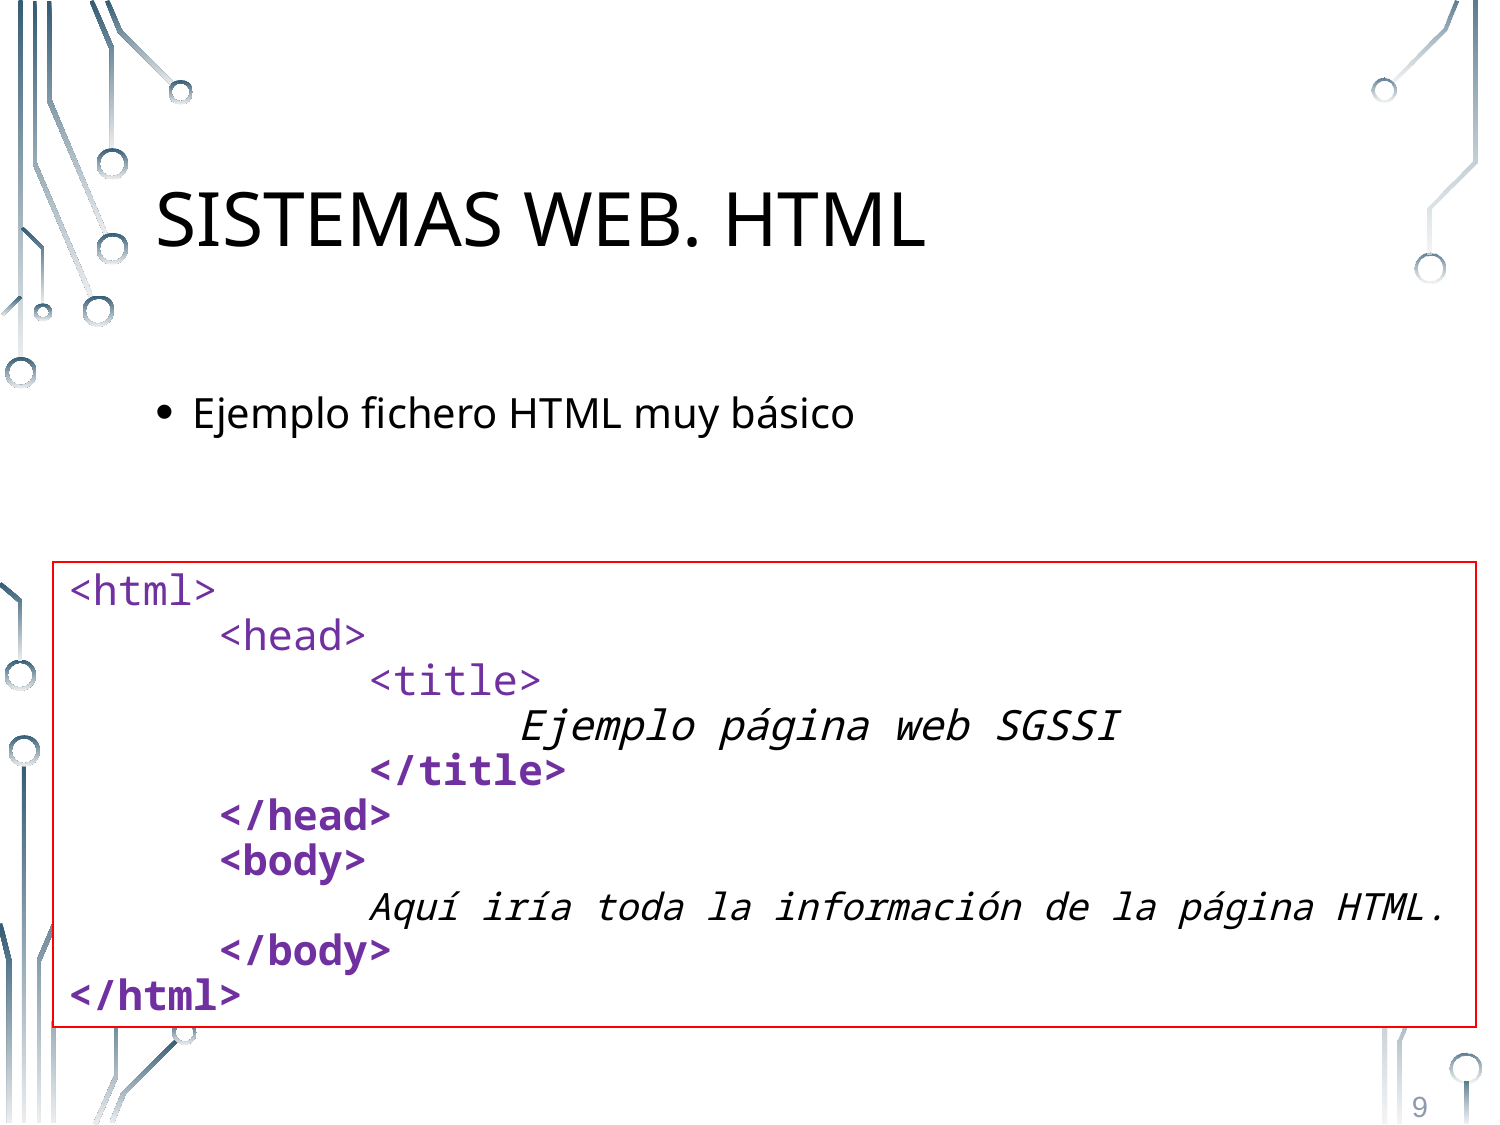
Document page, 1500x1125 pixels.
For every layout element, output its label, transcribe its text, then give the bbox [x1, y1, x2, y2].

list Ejemplo fichero HTML muy básico [140, 369, 1360, 562]
text_box <html> <head> <title> Ejemplo página web SGSSI </title> </head> <body> Aquí iría toda la información de la página HTML. </body> </html> [53, 562, 1477, 1028]
title Sistemas Web. HTML [140, 101, 1360, 344]
list Ejemplo fichero HTML muy básico [140, 1028, 1360, 1106]
